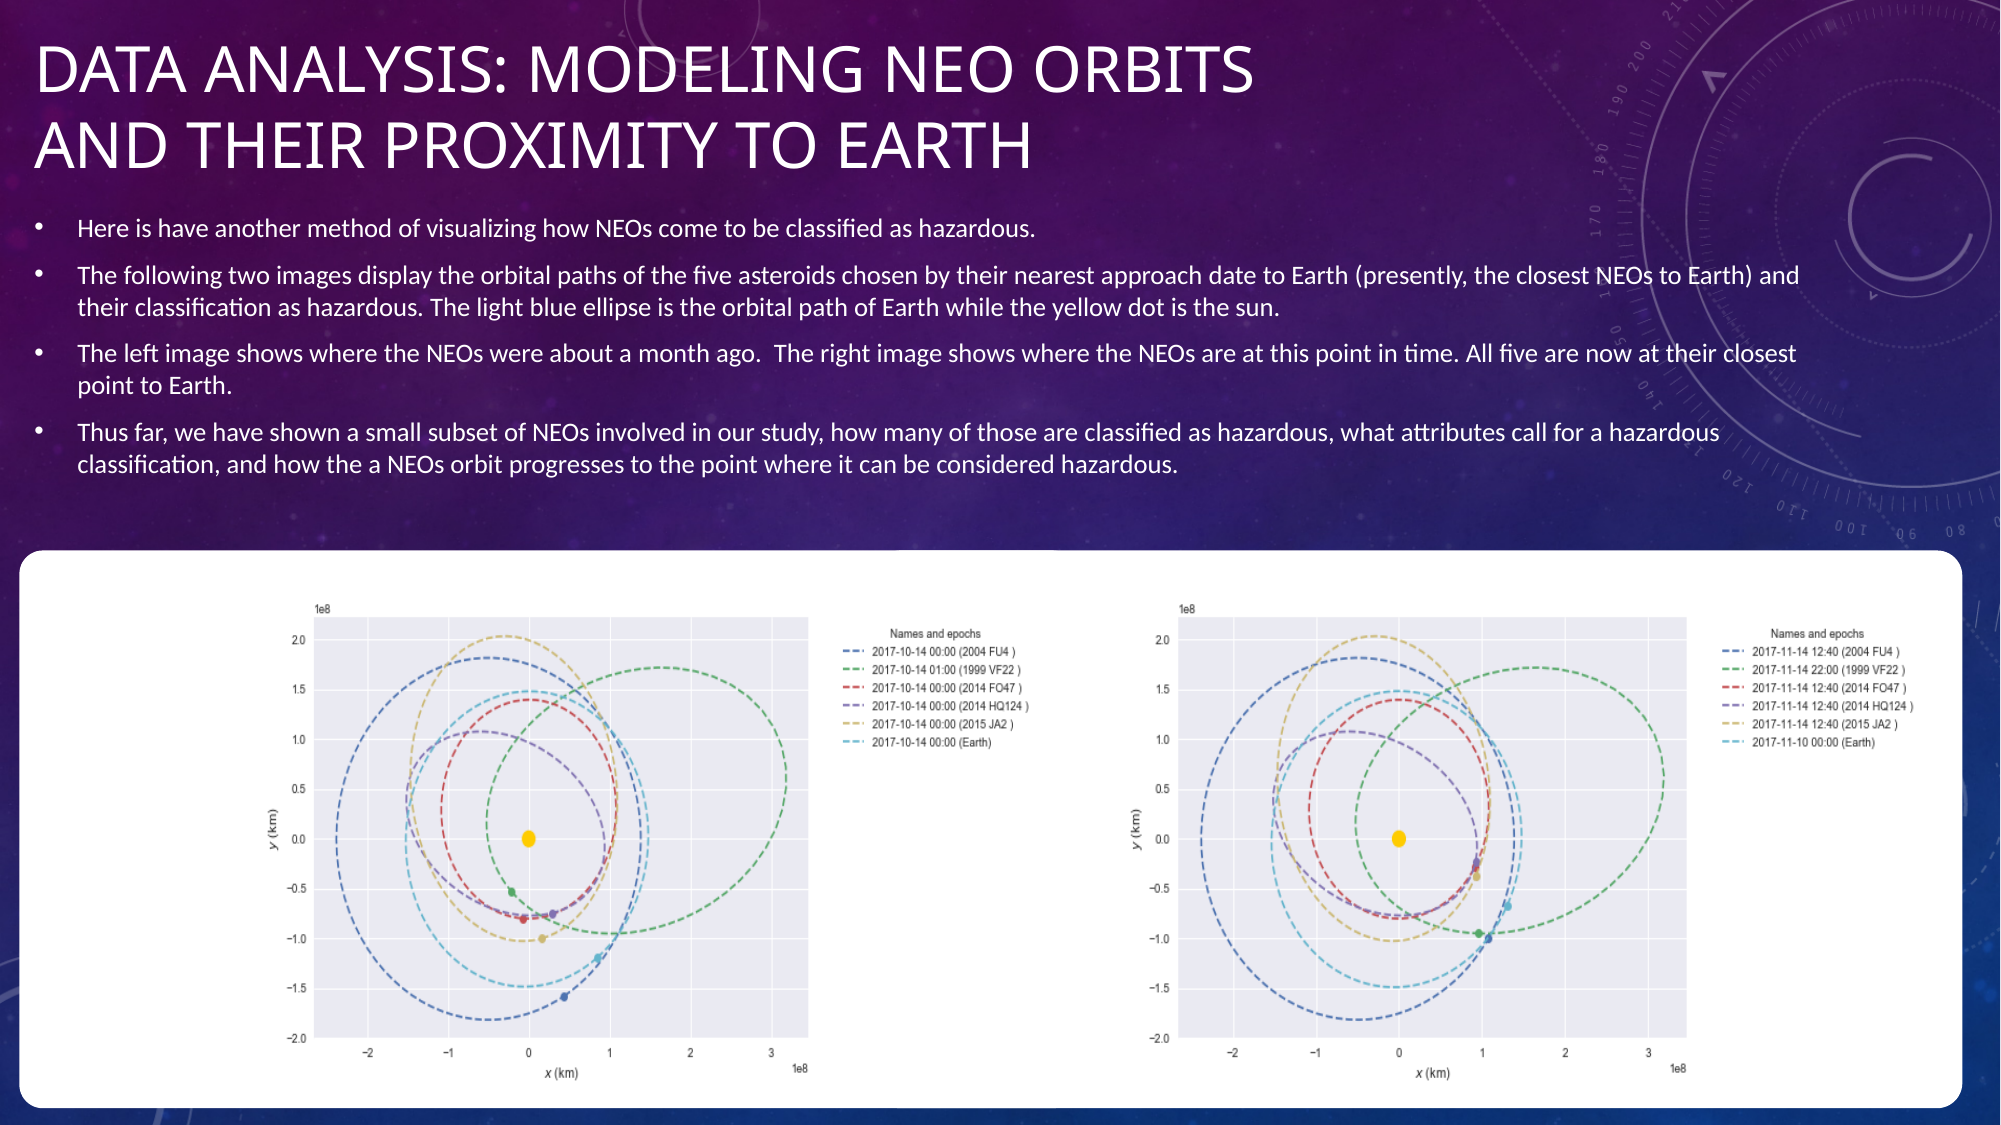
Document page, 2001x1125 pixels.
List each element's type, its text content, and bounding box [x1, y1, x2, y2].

list Here is have another method of visualizing how NEOs come to be classified as hazardous. The following two images display the orbital paths of the five asteroids chosen by their nearest approach date to Earth (presently, the closest NEOs to Earth) and their classification as hazardous. The light blue ellipse is the orbital path of Earth while the yellow dot is the sun. The left image shows where the NEOs were about a month ago. The right image shows where the NEOs are at this point in time. All five are now at their closest point to Earth. Thus far, we have shown a small subset of NEOs involved in our study, how many of those are classified as hazardous, what attributes call for a hazardous classification, and how the a NEOs orbit progresses to the point where it can be considered hazardous. [19, 203, 1842, 486]
picture [0, 0, 2001, 1125]
title Data Analysis: Modeling NEO orbits and their proximity to Earth [19, 19, 1321, 190]
